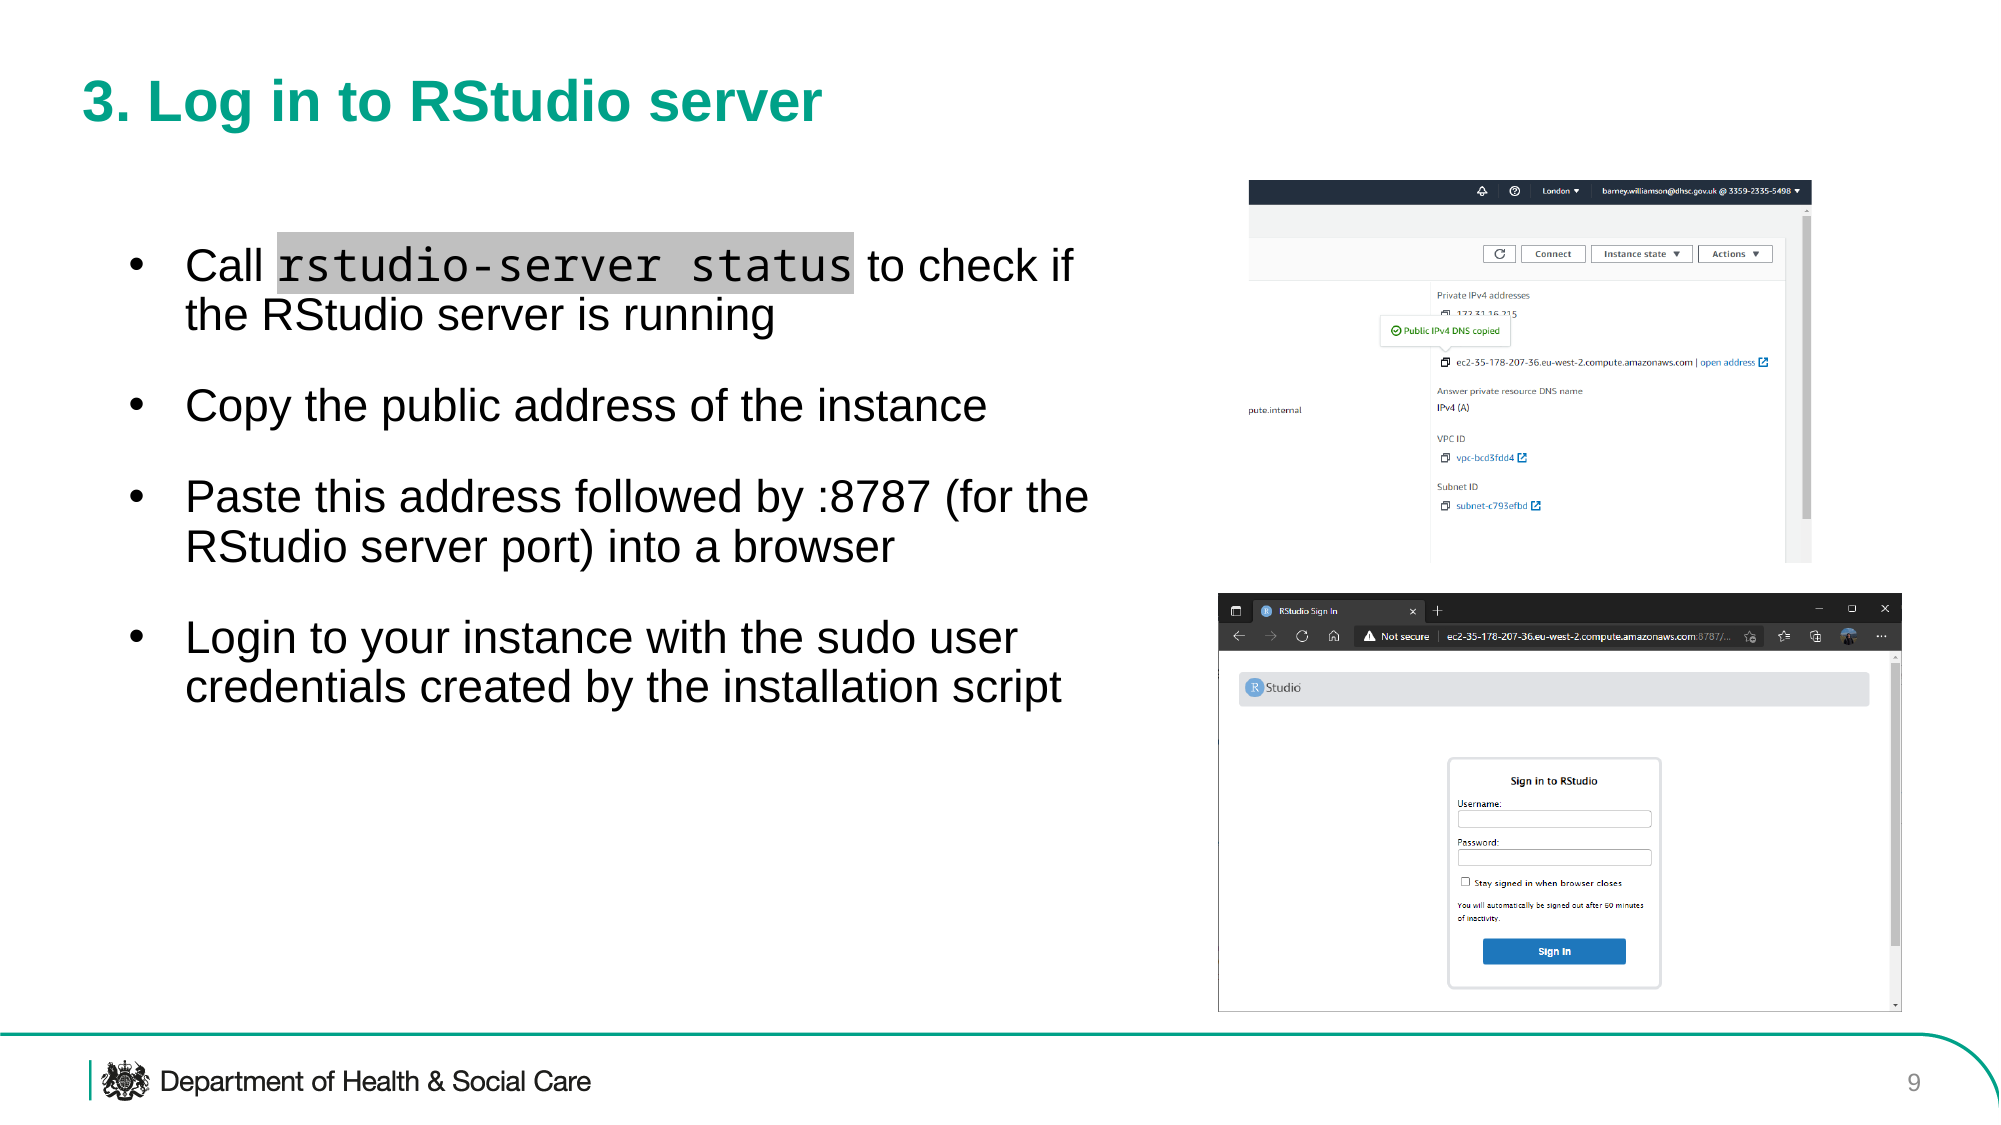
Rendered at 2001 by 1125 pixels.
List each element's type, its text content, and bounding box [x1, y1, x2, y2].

picture [0, 0, 1999, 1125]
title 3. Log in to RStudio server [67, 64, 1694, 203]
text_box Call rstudio-server status to check if the RStudio server is running Copy the public address of the instance Paste this address followed by :8787 (for the RStudio server port) into a browser Login to your instance with the sudo user credentials created by the installation script [113, 233, 1160, 1043]
slide_number 9 [1811, 1042, 1937, 1103]
